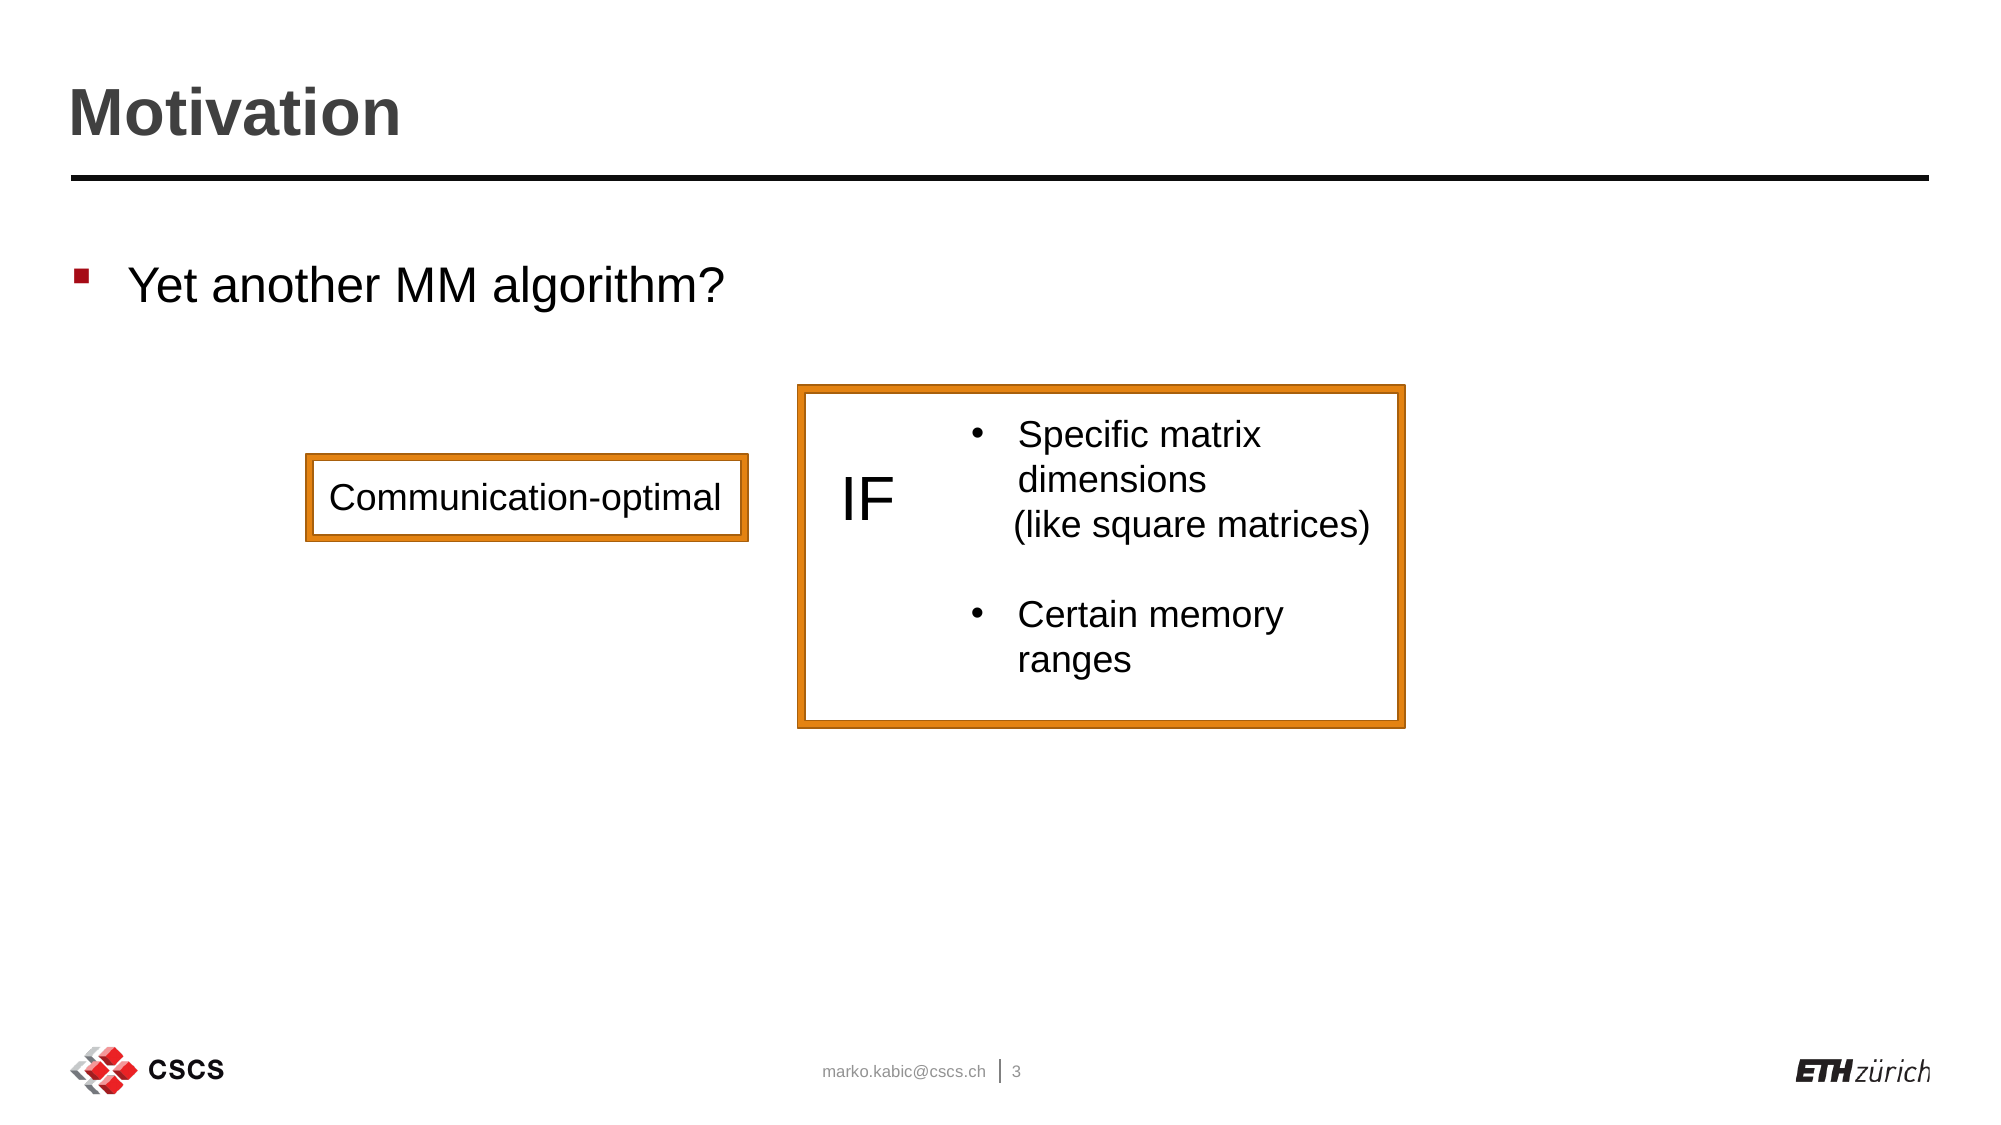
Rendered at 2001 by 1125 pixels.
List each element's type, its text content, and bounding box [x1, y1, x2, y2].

text_box Certain memory ranges [956, 537, 1363, 688]
text_box IF [823, 450, 914, 541]
text_box Specific matrix dimensions (like square matrices) [956, 402, 1397, 552]
footer marko.kabic@cscs.ch [322, 1059, 998, 1083]
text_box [305, 453, 749, 542]
slide_number 3 [999, 1059, 1063, 1083]
text_box [797, 384, 1406, 729]
list Yet another MM algorithm? [70, 243, 1930, 1022]
title Motivation [68, 19, 1928, 161]
